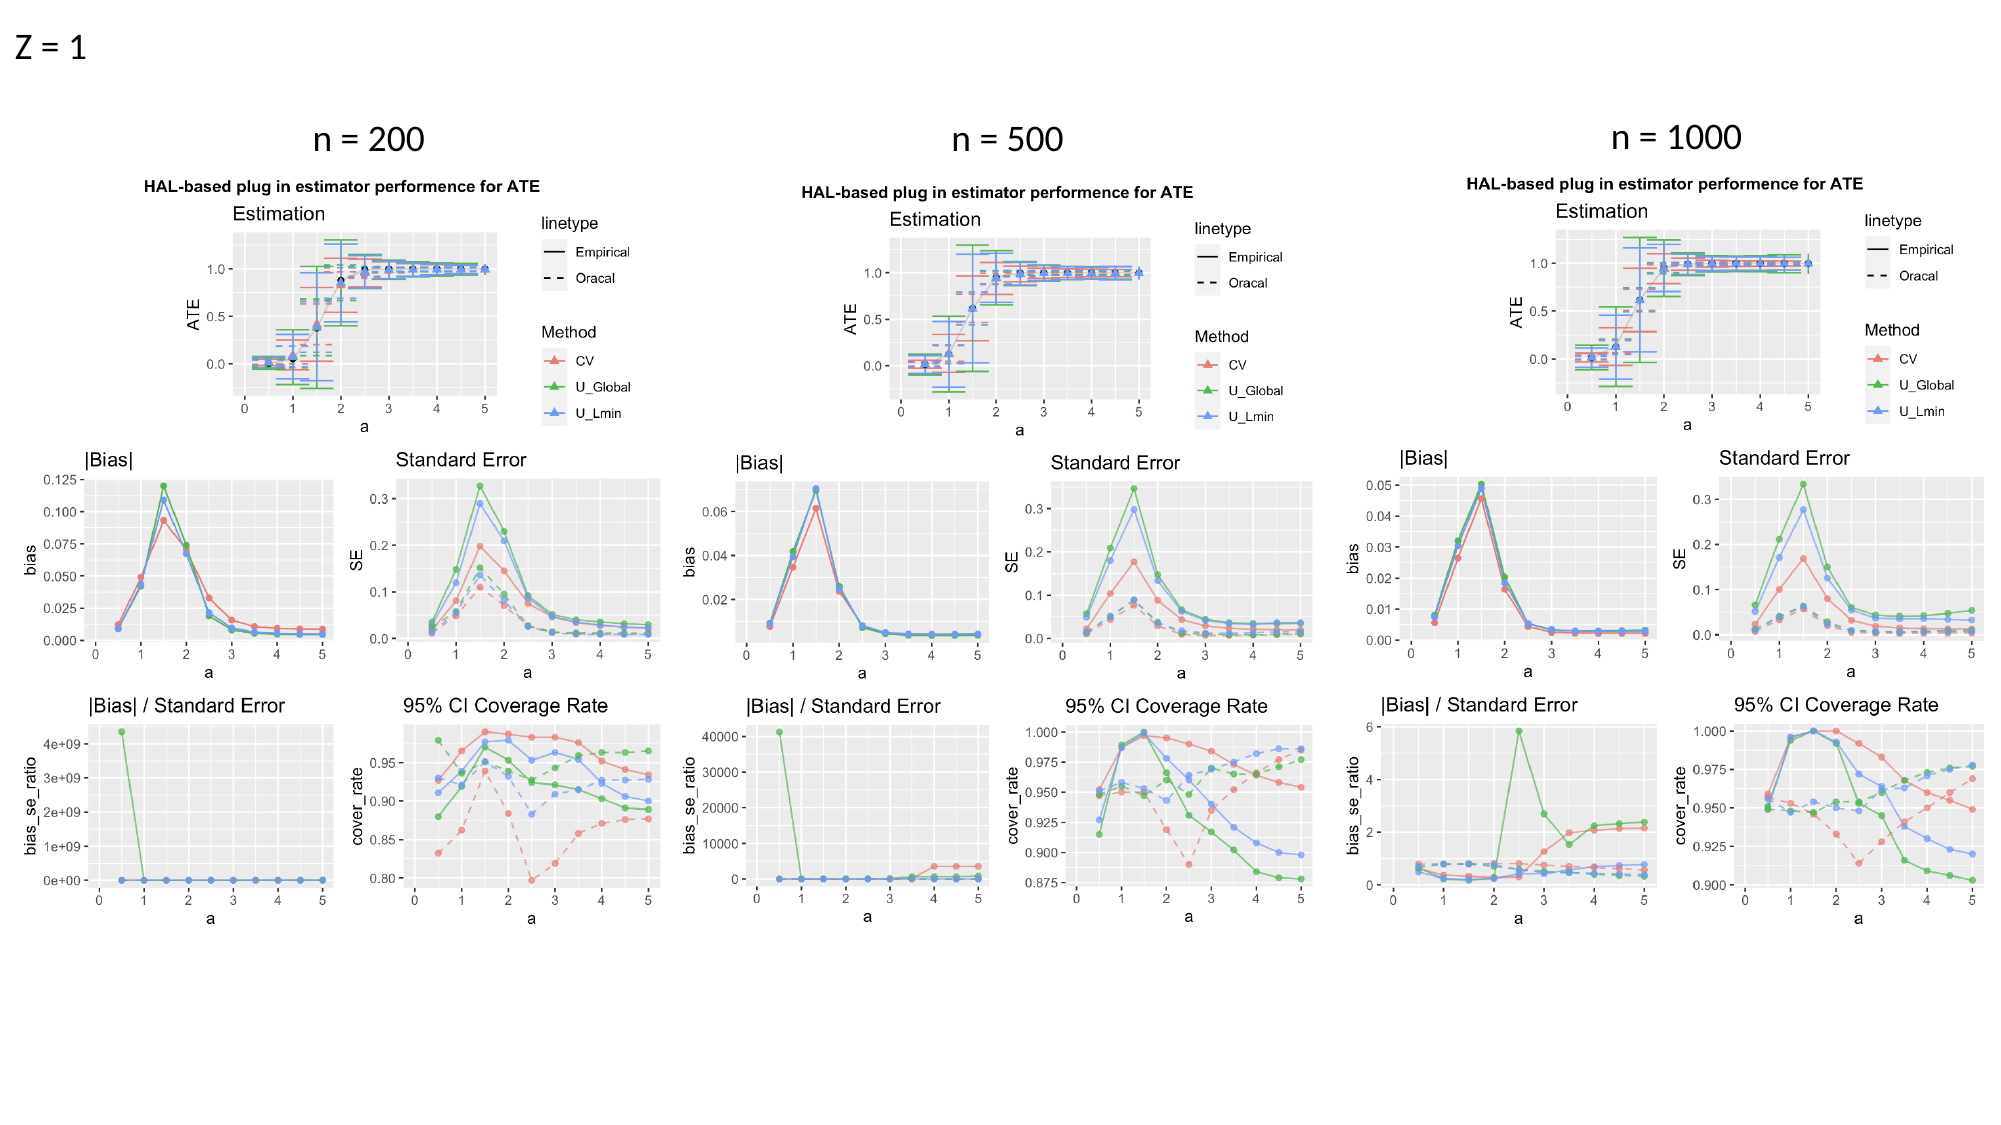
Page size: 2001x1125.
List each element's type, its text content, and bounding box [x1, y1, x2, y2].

text_box n = 500 [936, 106, 1215, 166]
text_box n = 200 [297, 106, 576, 166]
picture [11, 171, 2000, 937]
text_box Z = 1 [0, 14, 152, 74]
text_box n = 1000 [1596, 104, 1874, 165]
